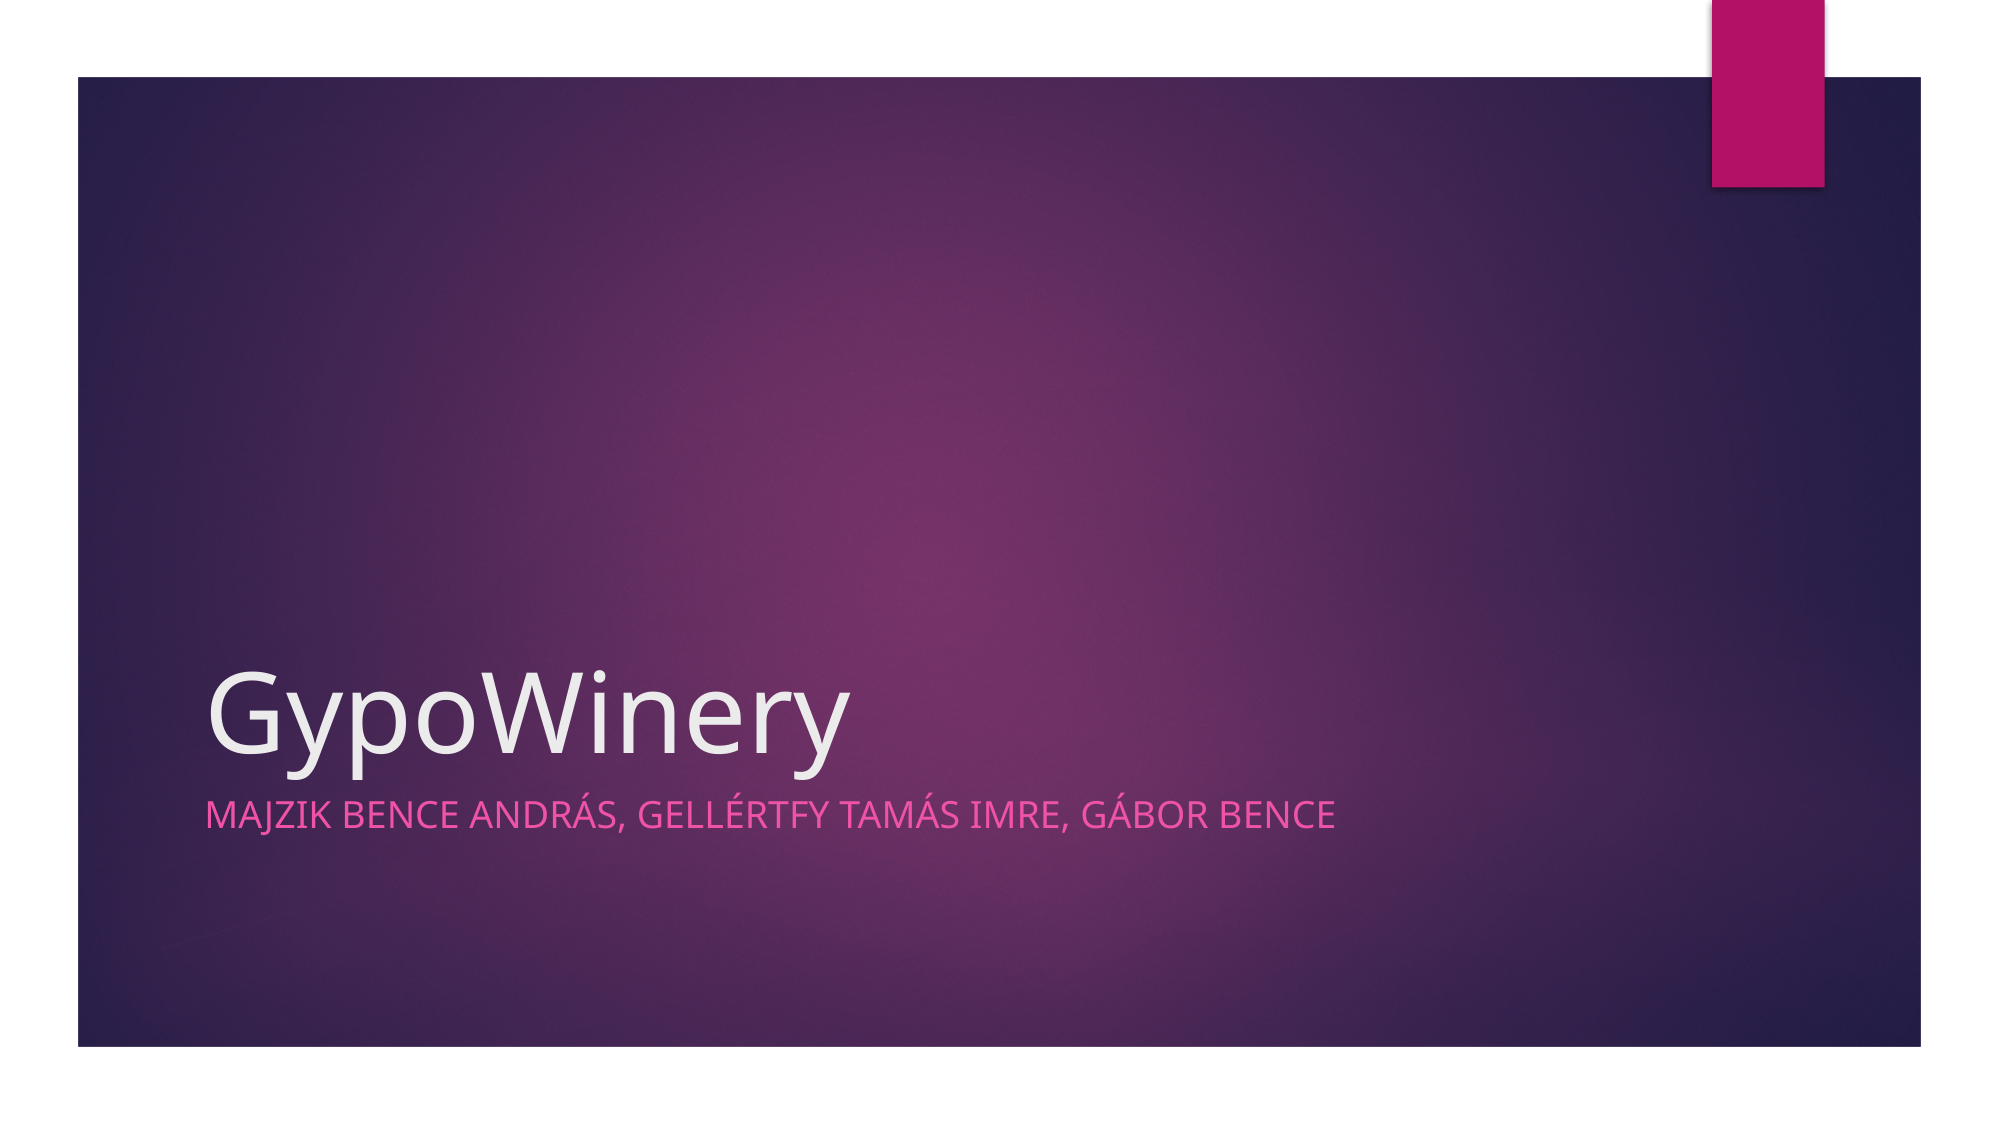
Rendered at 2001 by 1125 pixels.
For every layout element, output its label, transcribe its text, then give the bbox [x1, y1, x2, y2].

title GypoWinery [189, 344, 1638, 783]
subtitle Majzik Bence András, Gellértfy Tamás Imre, Gábor Bence [189, 783, 1638, 925]
